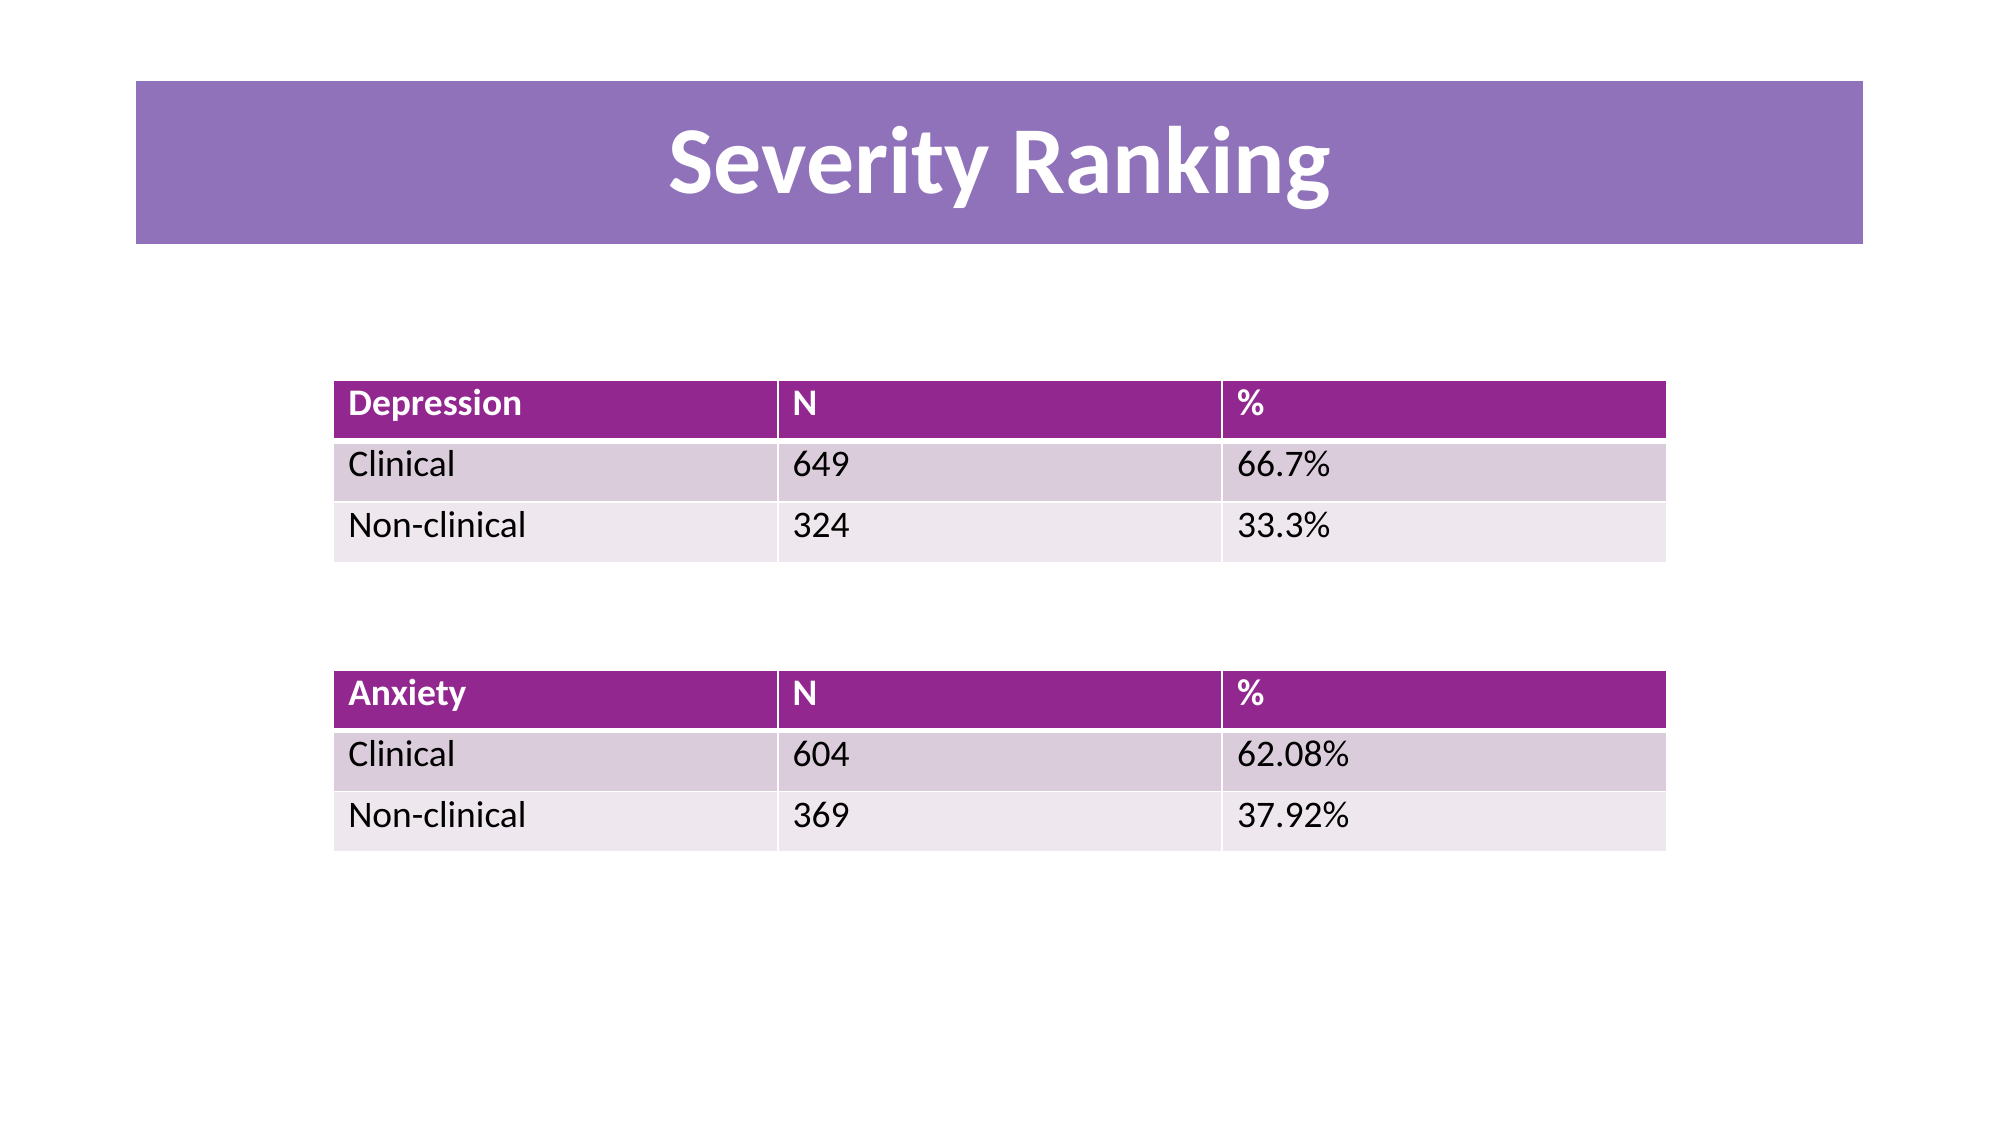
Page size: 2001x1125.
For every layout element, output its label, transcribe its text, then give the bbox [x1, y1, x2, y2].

table_header Depression [334, 381, 777, 438]
table_cell 37.92% [1223, 792, 1666, 851]
title Severity Ranking [137, 82, 1863, 244]
table_cell 649 [779, 444, 1221, 501]
table_cell 66.7% [1223, 444, 1666, 501]
table_cell 324 [779, 503, 1221, 562]
table_cell Clinical [334, 733, 777, 791]
table_cell 604 [779, 733, 1221, 791]
table_cell 33.3% [1223, 503, 1666, 562]
table_header % [1223, 671, 1666, 728]
table_cell 369 [779, 792, 1221, 851]
table_cell Non-clinical [334, 792, 777, 851]
table_header N [779, 671, 1221, 728]
table_header % [1223, 381, 1666, 438]
table_cell 62.08% [1223, 733, 1666, 791]
table_cell Clinical [334, 444, 777, 501]
table_header Anxiety [334, 671, 777, 728]
table_cell Non-clinical [334, 503, 777, 562]
table_header N [779, 381, 1221, 438]
